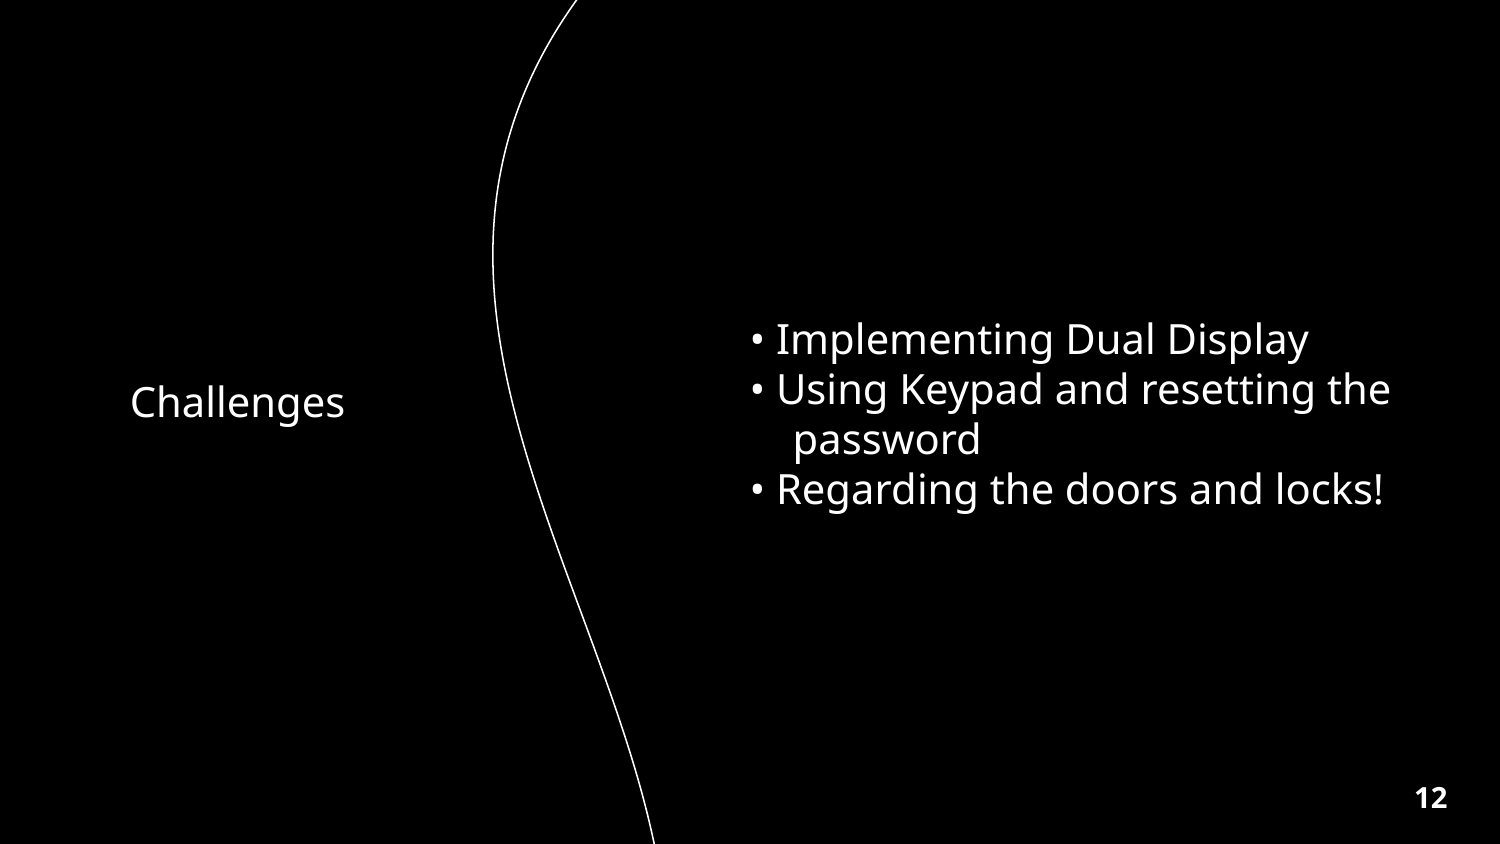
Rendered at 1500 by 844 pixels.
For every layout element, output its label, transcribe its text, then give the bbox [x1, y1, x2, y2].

title Challenges [114, 297, 591, 441]
subtitle • Implementing Dual Display • Using Keypad and resetting the password • Regarding the doors and locks! [734, 297, 1423, 607]
text_box 12 [1399, 771, 1463, 822]
